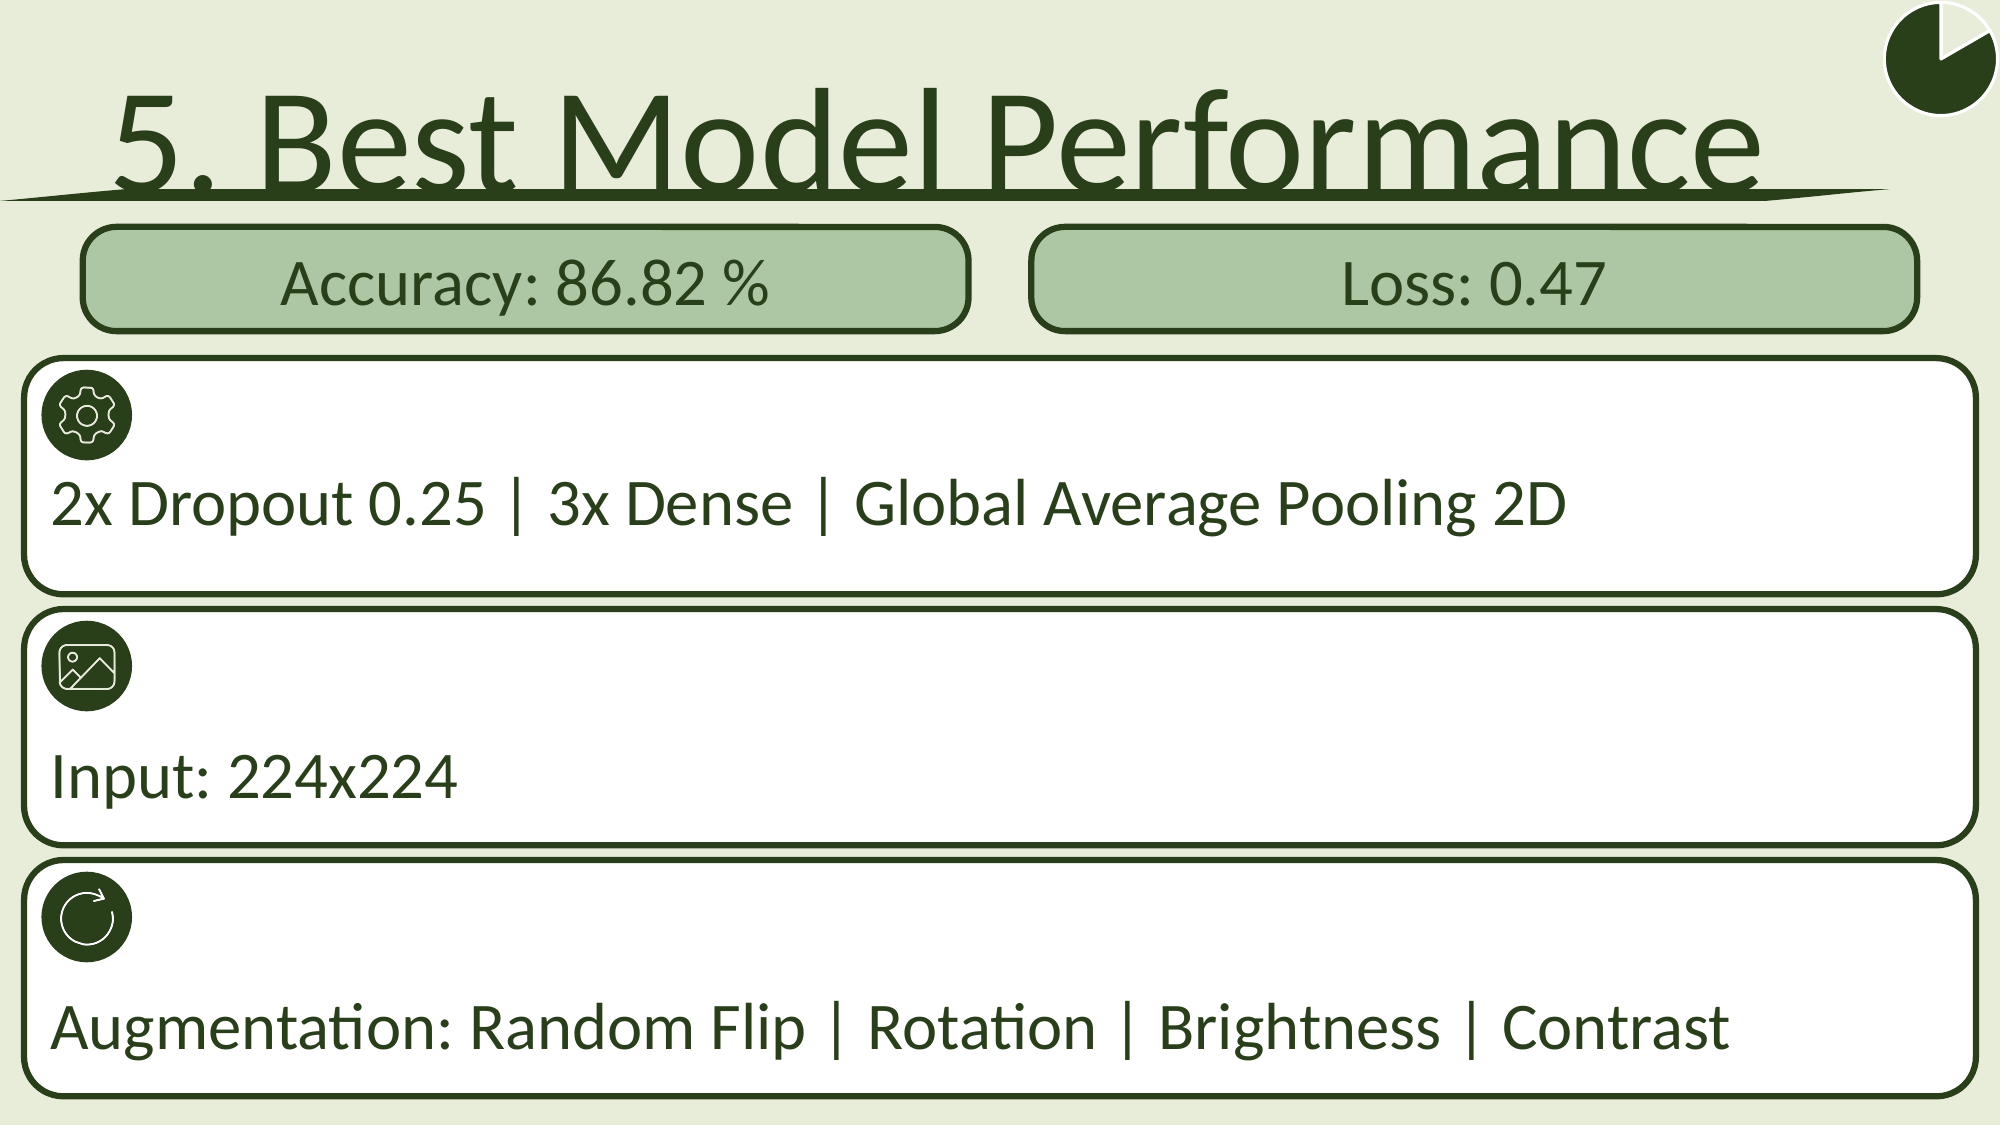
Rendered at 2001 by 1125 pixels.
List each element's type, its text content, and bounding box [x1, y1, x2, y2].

text_box 2x Dropout 0.25 | 3x Dense | Global Average Pooling 2D [23, 357, 1977, 596]
text_box [41, 871, 133, 963]
picture [57, 637, 117, 697]
text_box [0, 190, 93, 202]
text_box 5. Best Model Performance [93, 35, 1970, 231]
text_box Augmentation: Random Flip | Rotation | Brightness | Contrast [23, 858, 1977, 1098]
text_box [41, 369, 133, 461]
picture [57, 385, 117, 445]
text_box Loss: 0.47 [1030, 225, 1919, 333]
chart [1881, 0, 2000, 119]
picture [57, 887, 117, 947]
text_box Input: 224x224 [23, 608, 1977, 847]
text_box [41, 620, 133, 712]
text_box Accuracy: 86.82 % [81, 225, 970, 333]
